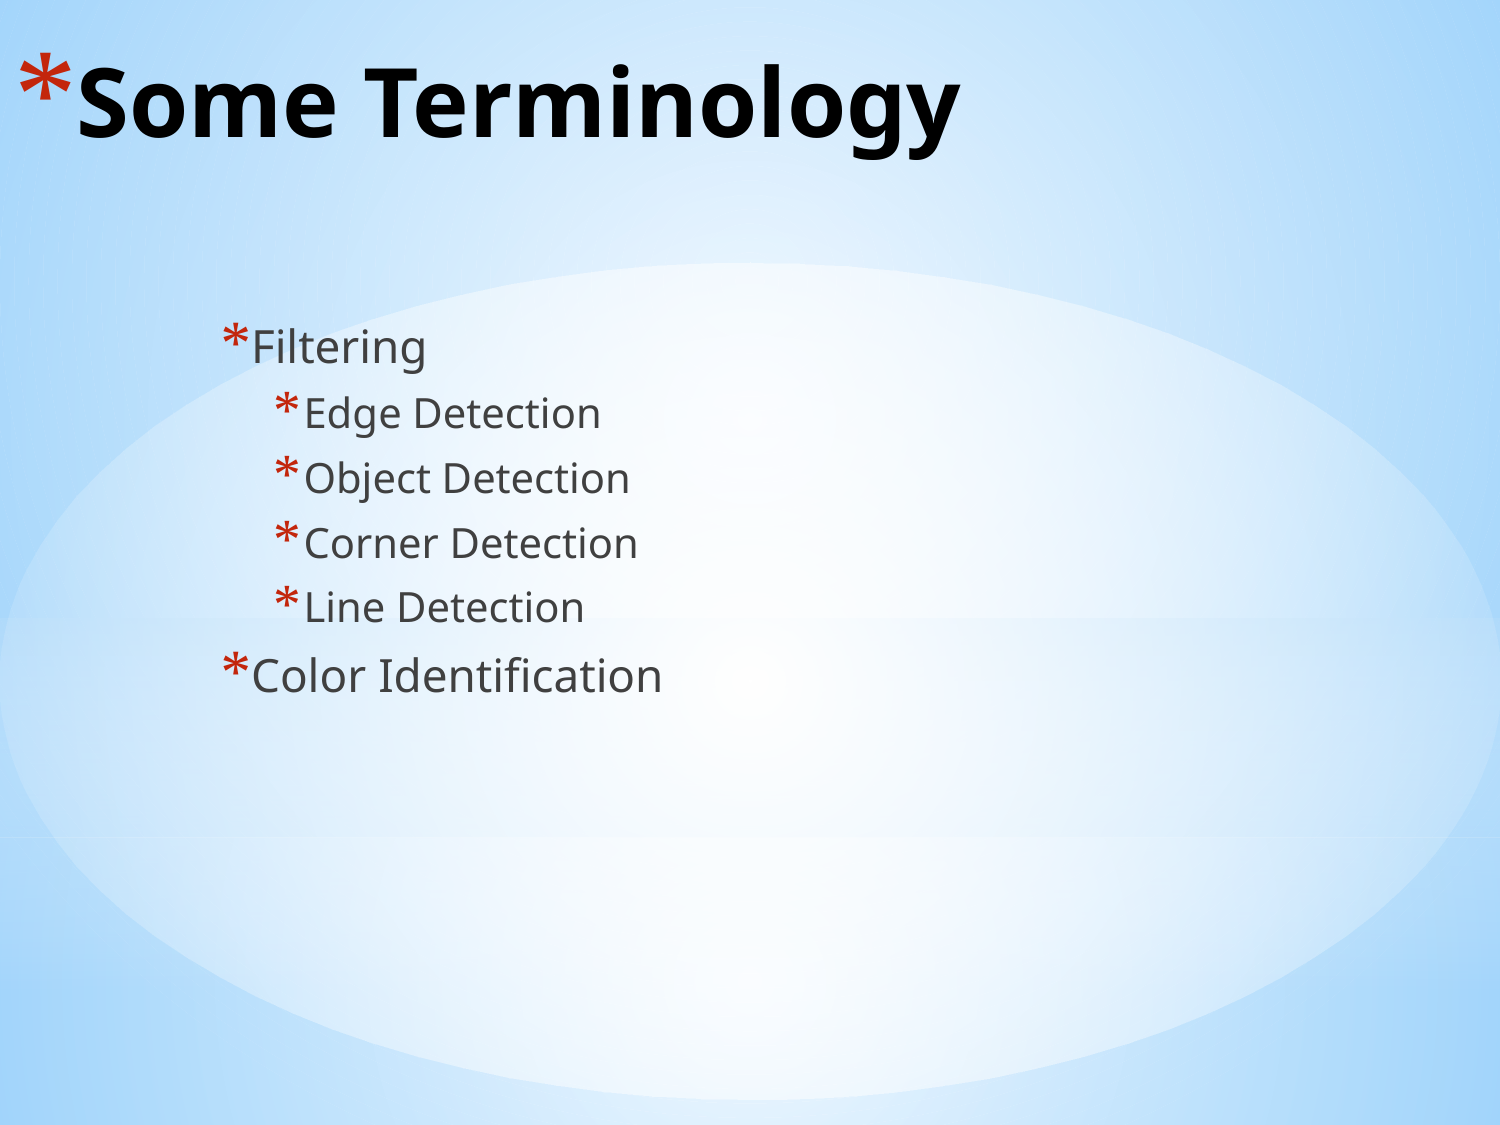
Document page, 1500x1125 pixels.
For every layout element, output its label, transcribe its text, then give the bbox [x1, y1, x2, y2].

text_box Filtering Edge Detection Object Detection Corner Detection Line Detection Color Identification [198, 310, 1249, 880]
title Some Terminology [0, 34, 1069, 222]
